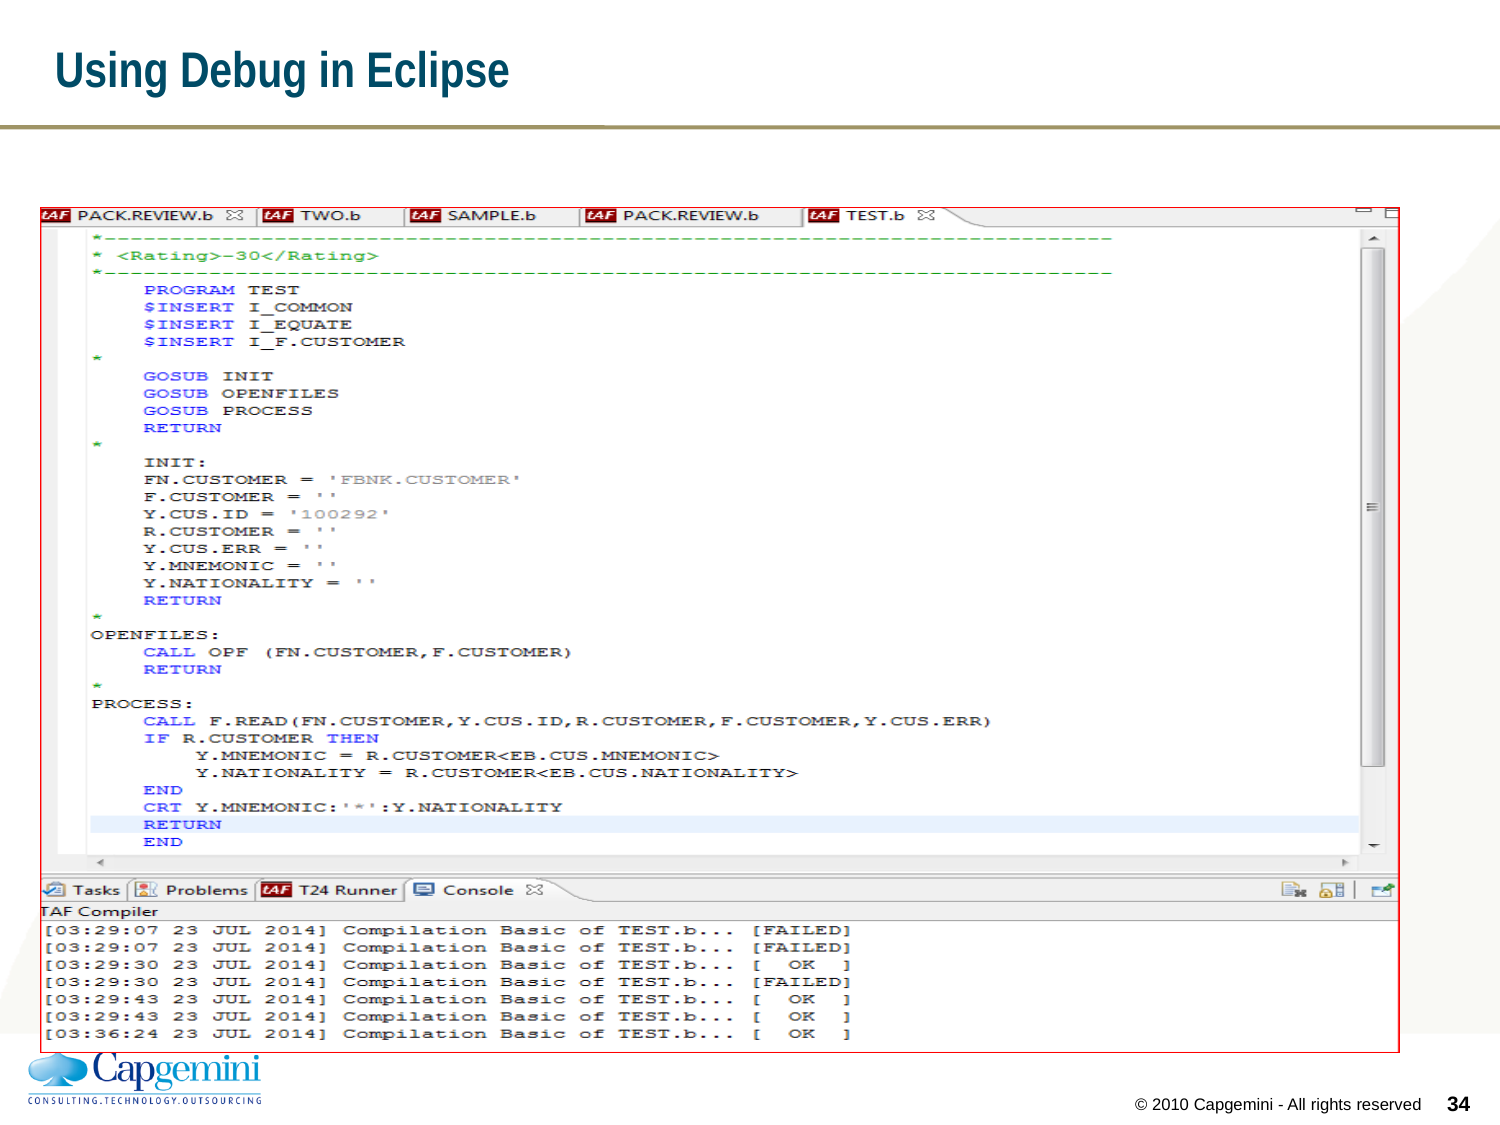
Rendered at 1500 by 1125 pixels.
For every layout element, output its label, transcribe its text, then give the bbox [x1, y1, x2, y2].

picture [0, 130, 1500, 1125]
slide_number 33 [1438, 1094, 1478, 1117]
title Using Debug in Eclipse [39, 22, 1470, 113]
slide_number © 2010 Capgemini - All rights reserved [1127, 1096, 1430, 1115]
picture [0, 0, 1500, 125]
